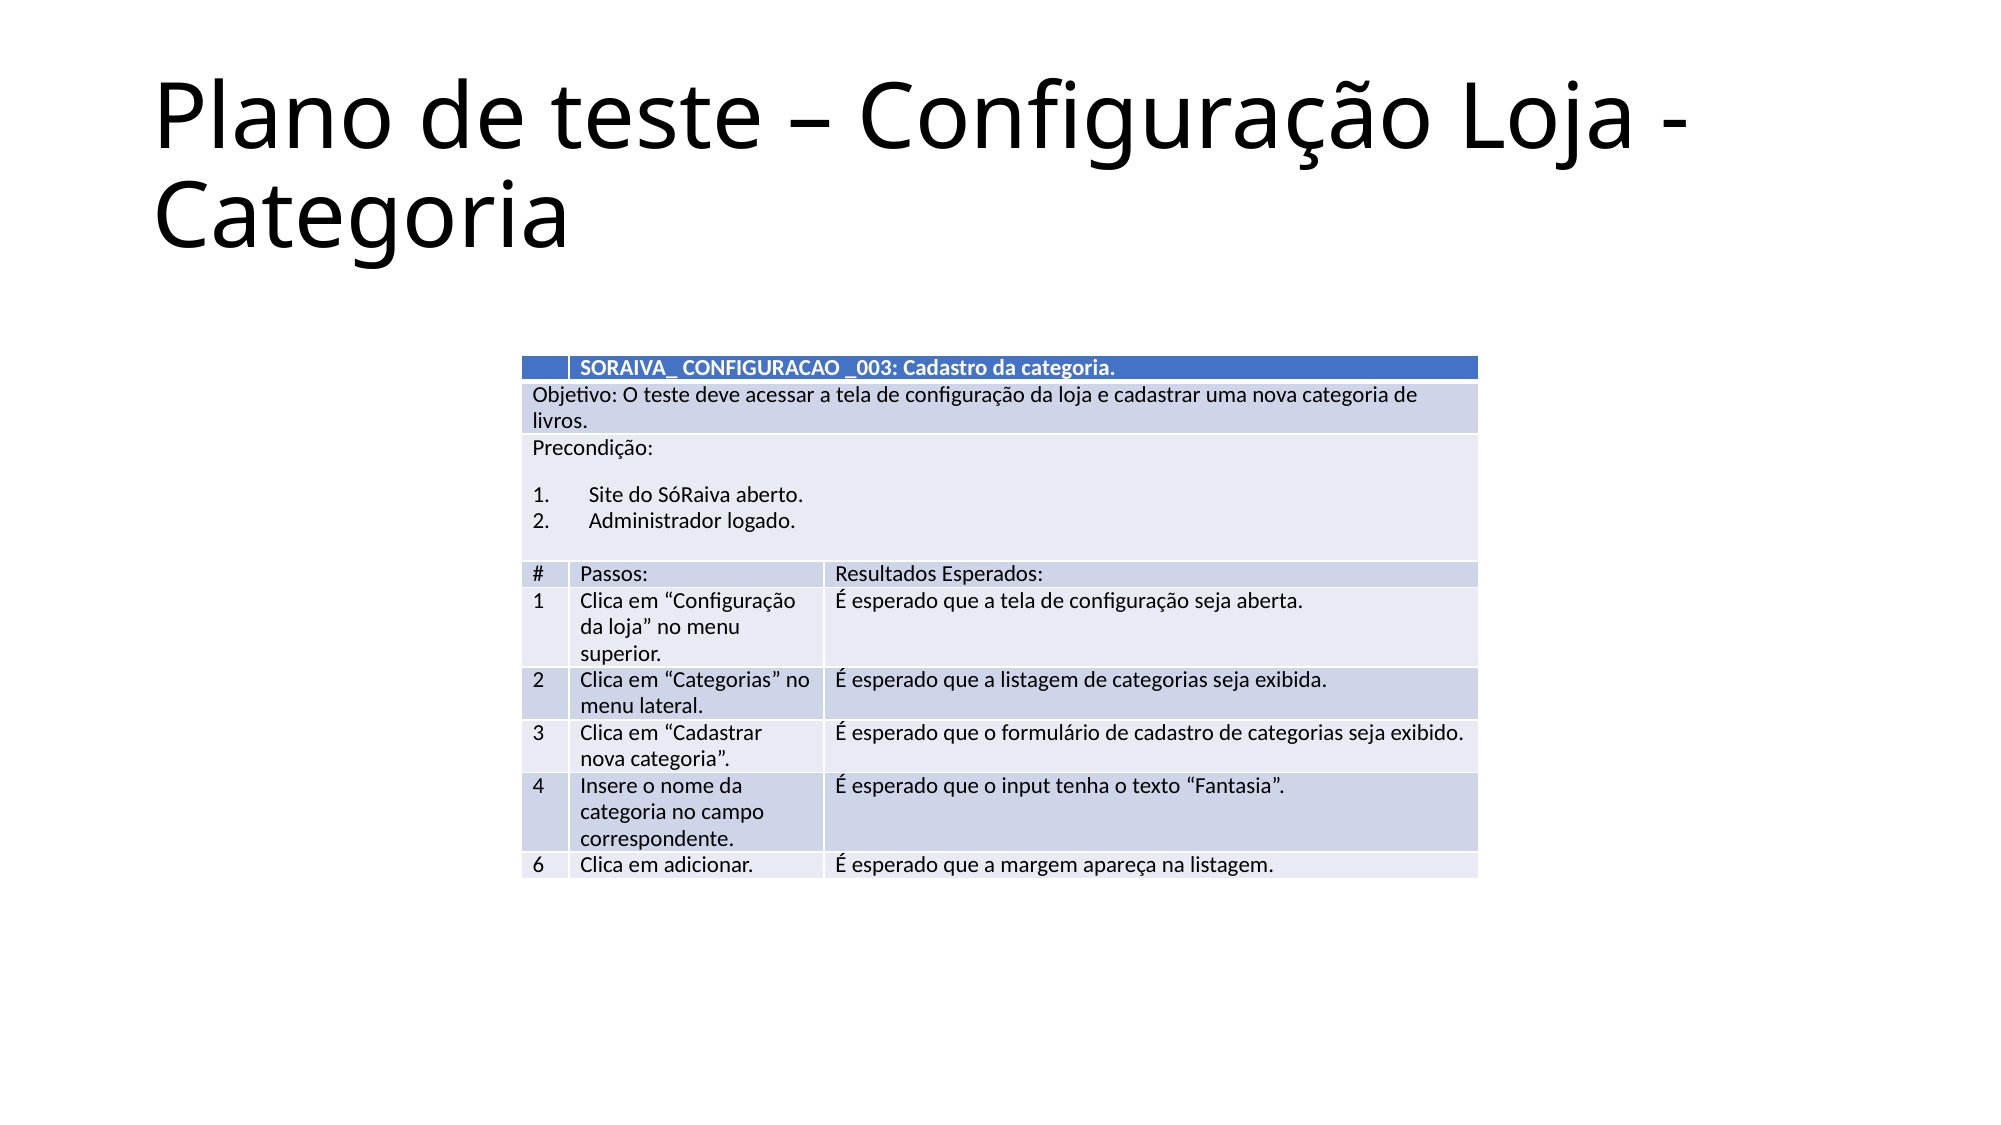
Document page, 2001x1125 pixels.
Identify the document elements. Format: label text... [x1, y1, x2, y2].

table_cell Precondição: Site do SóRaiva aberto. Administrador logado. [522, 435, 1478, 560]
table_cell Clica em “Configuração da loja” no menu superior. [570, 588, 823, 666]
table_cell Objetivo: O teste deve acessar a tela de configuração da loja e cadastrar uma nova categoria de livros. [522, 384, 1478, 433]
table_cell Clica em “Categorias” no menu lateral. [570, 668, 823, 719]
table_cell # [522, 562, 568, 587]
table_header SORAIVA_ CONFIGURACAO _003: Cadastro da categoria. [570, 356, 1478, 379]
table_cell Resultados Esperados: [825, 562, 1478, 587]
table_cell Passos: [570, 562, 823, 587]
table_header [522, 356, 568, 379]
title Plano de teste – Configuração Loja - Categoria [137, 59, 1863, 278]
table_cell Insere o nome da categoria no campo correspondente. [570, 773, 823, 851]
table_cell 2 [522, 668, 568, 719]
table_cell É esperado que o formulário de cadastro de categorias seja exibido. [825, 721, 1478, 772]
table_cell Clica em adicionar. [570, 853, 823, 878]
table_cell É esperado que a listagem de categorias seja exibida. [825, 668, 1478, 719]
table_cell É esperado que o input tenha o texto “Fantasia”. [825, 773, 1478, 851]
table_cell 6 [522, 853, 568, 878]
table_cell 3 [522, 721, 568, 772]
table_cell Clica em “Cadastrar nova categoria”. [570, 721, 823, 772]
table_cell 1 [522, 588, 568, 666]
table_cell É esperado que a tela de configuração seja aberta. [825, 588, 1478, 666]
table_cell 4 [522, 773, 568, 851]
table_cell É esperado que a margem apareça na listagem. [825, 853, 1478, 878]
